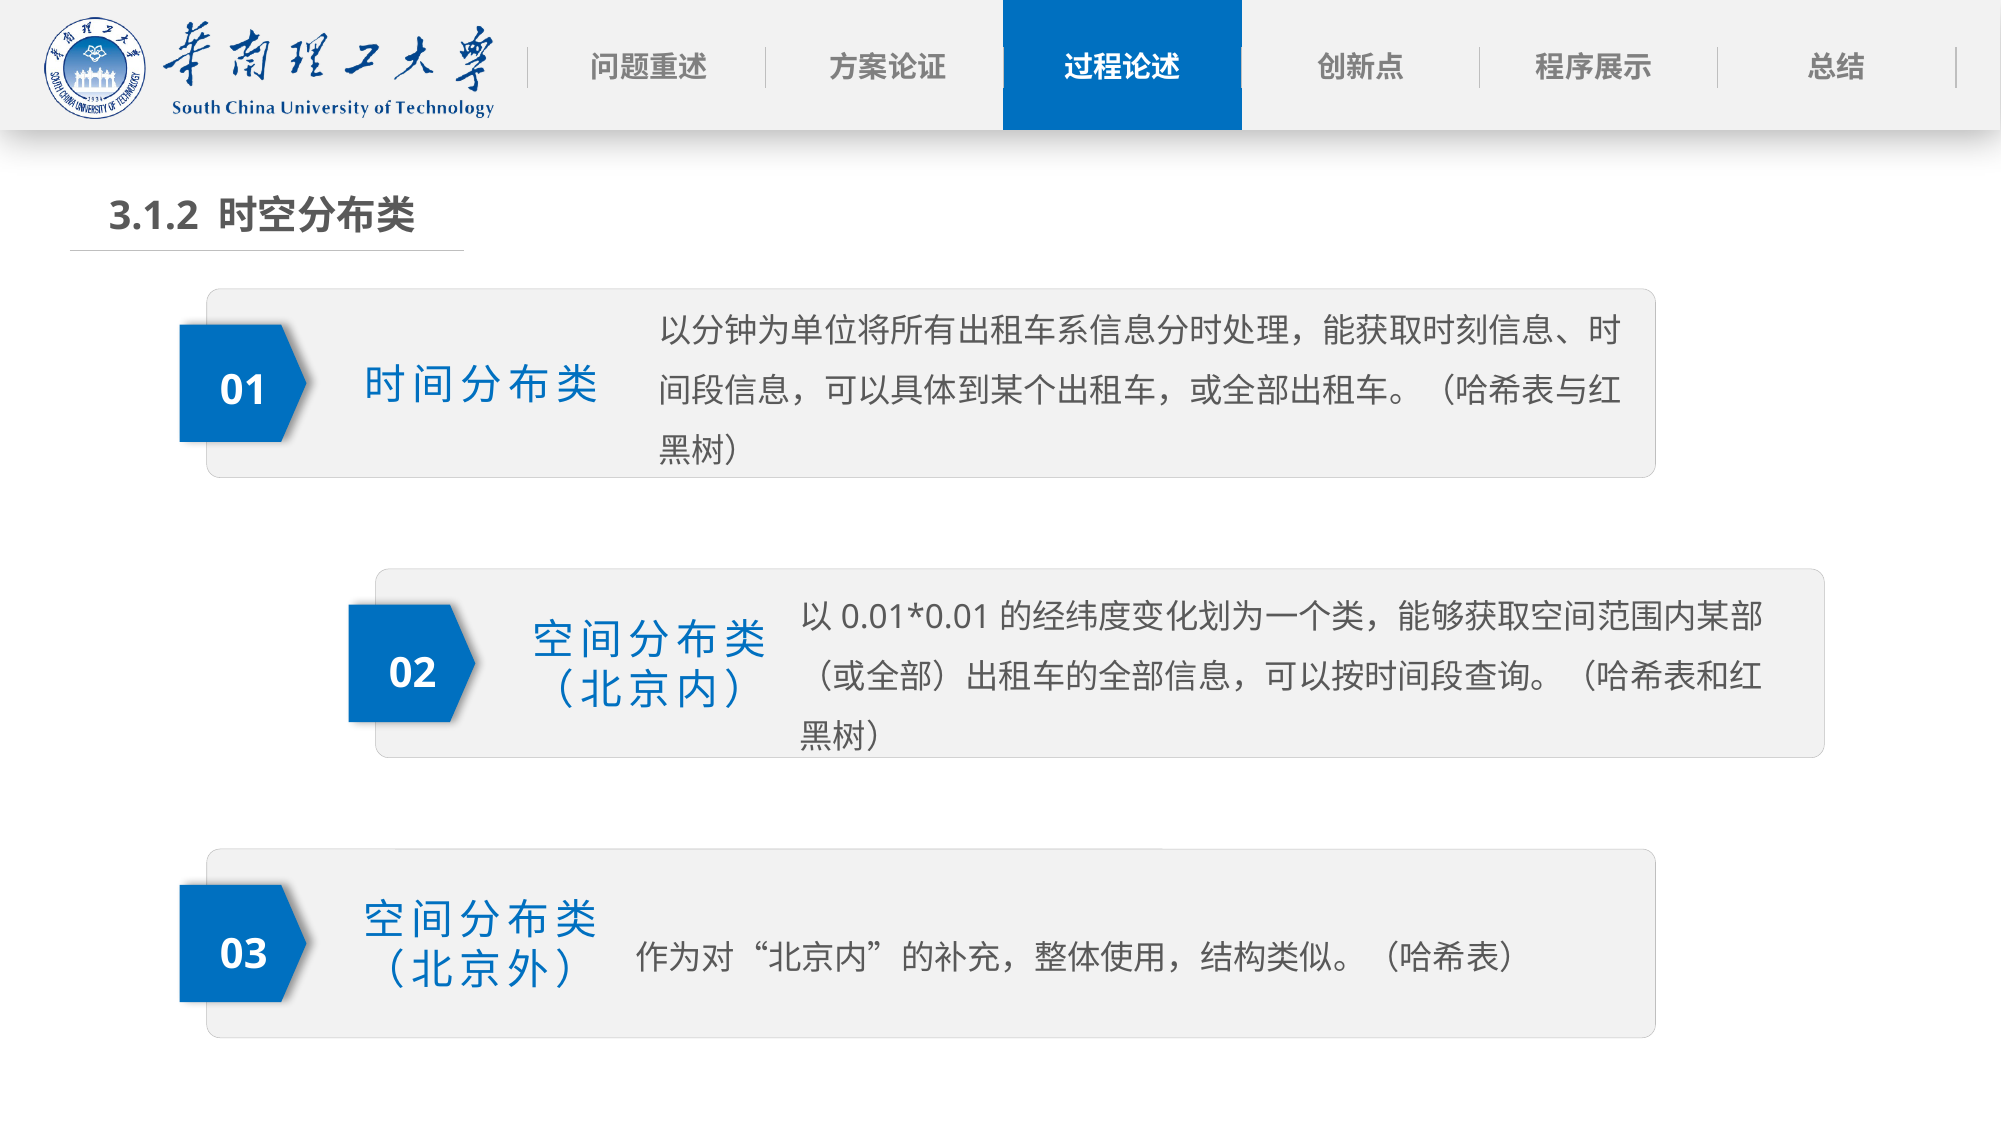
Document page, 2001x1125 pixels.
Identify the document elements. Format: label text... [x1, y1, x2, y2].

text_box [179, 281, 1656, 478]
picture [44, 17, 494, 119]
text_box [348, 568, 1825, 759]
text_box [179, 849, 1656, 1038]
text_box 3.1.2 时空分布类 [77, 181, 447, 245]
